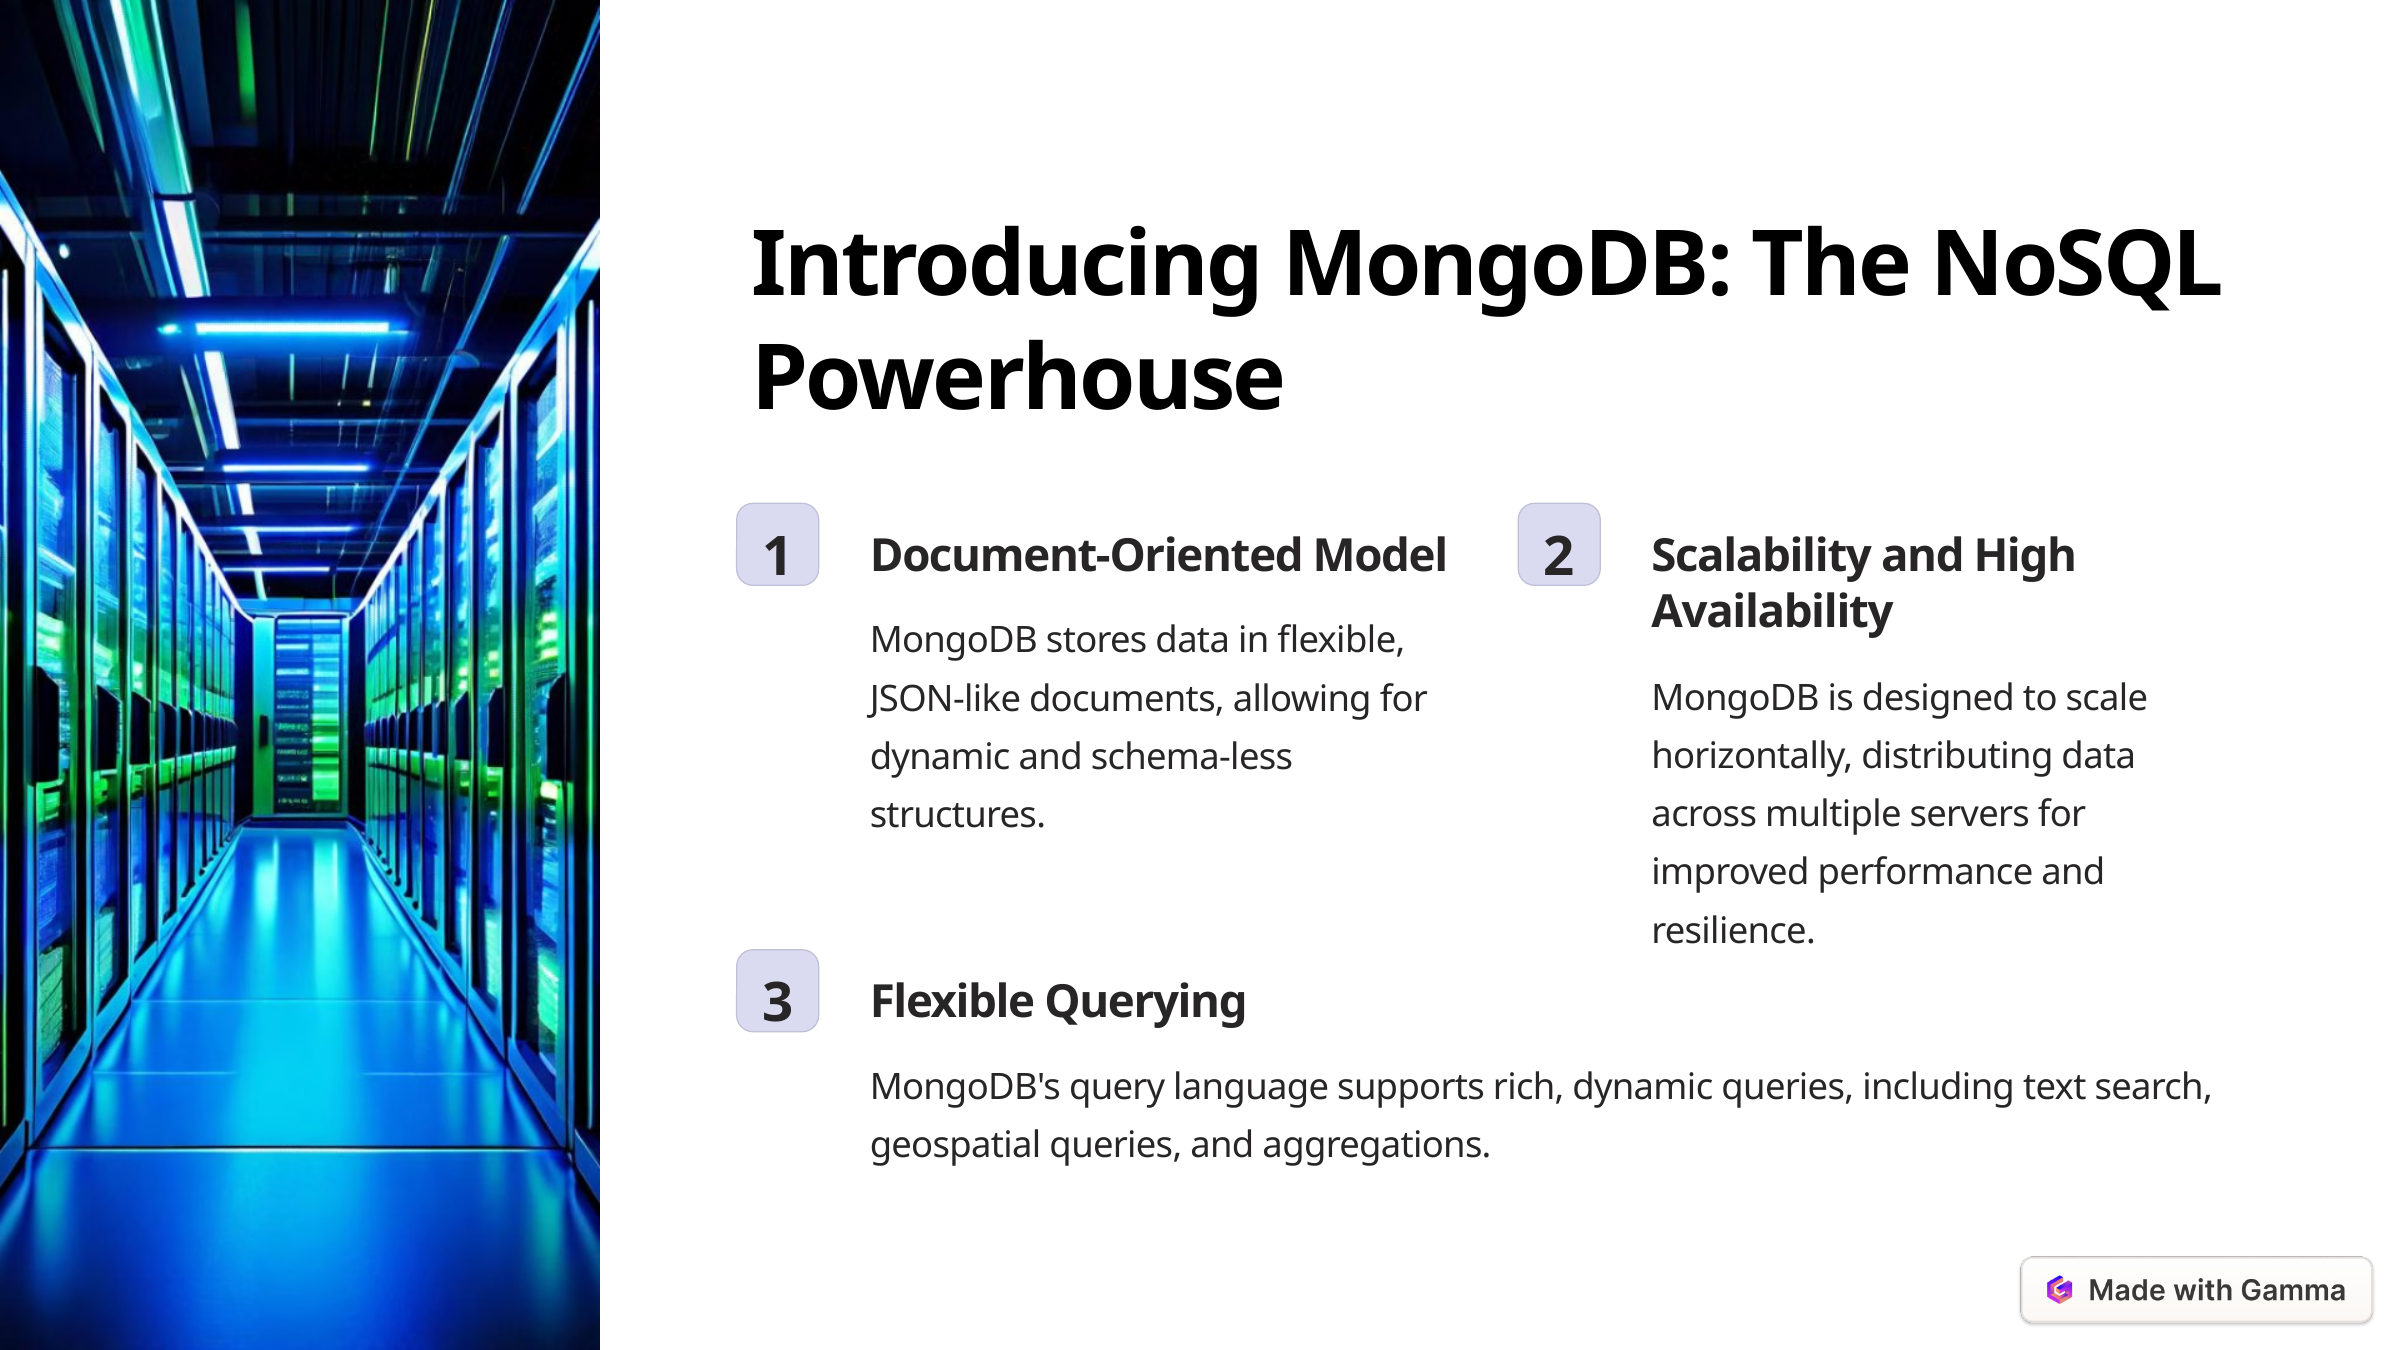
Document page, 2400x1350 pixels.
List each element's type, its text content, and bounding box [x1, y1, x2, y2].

text_box Introducing MongoDB: The NoSQL Powerhouse [736, 192, 2264, 421]
text_box [736, 949, 819, 1032]
text_box 3 [760, 956, 795, 1025]
text_box 1 [765, 510, 791, 579]
text_box Scalability and High Availability [1636, 515, 2264, 630]
text_box [736, 503, 819, 586]
text_box 2 [1542, 510, 1576, 579]
text_box [600, 0, 2400, 1350]
text_box [1518, 503, 1601, 586]
picture [0, 0, 600, 1350]
text_box Flexible Querying [855, 962, 1311, 1020]
text_box MongoDB's query language supports rich, dynamic queries, including text search, geospatial queries, and aggregations. [855, 1040, 2264, 1158]
text_box MongoDB is designed to scale horizontally, distributing data across multiple servers for improved performance and resilience. [1636, 651, 2264, 885]
text_box Document-Oriented Model [855, 515, 1420, 573]
picture [2008, 1244, 2385, 1335]
text_box MongoDB stores data in flexible, JSON-like documents, allowing for dynamic and schema-less structures. [855, 594, 1482, 770]
